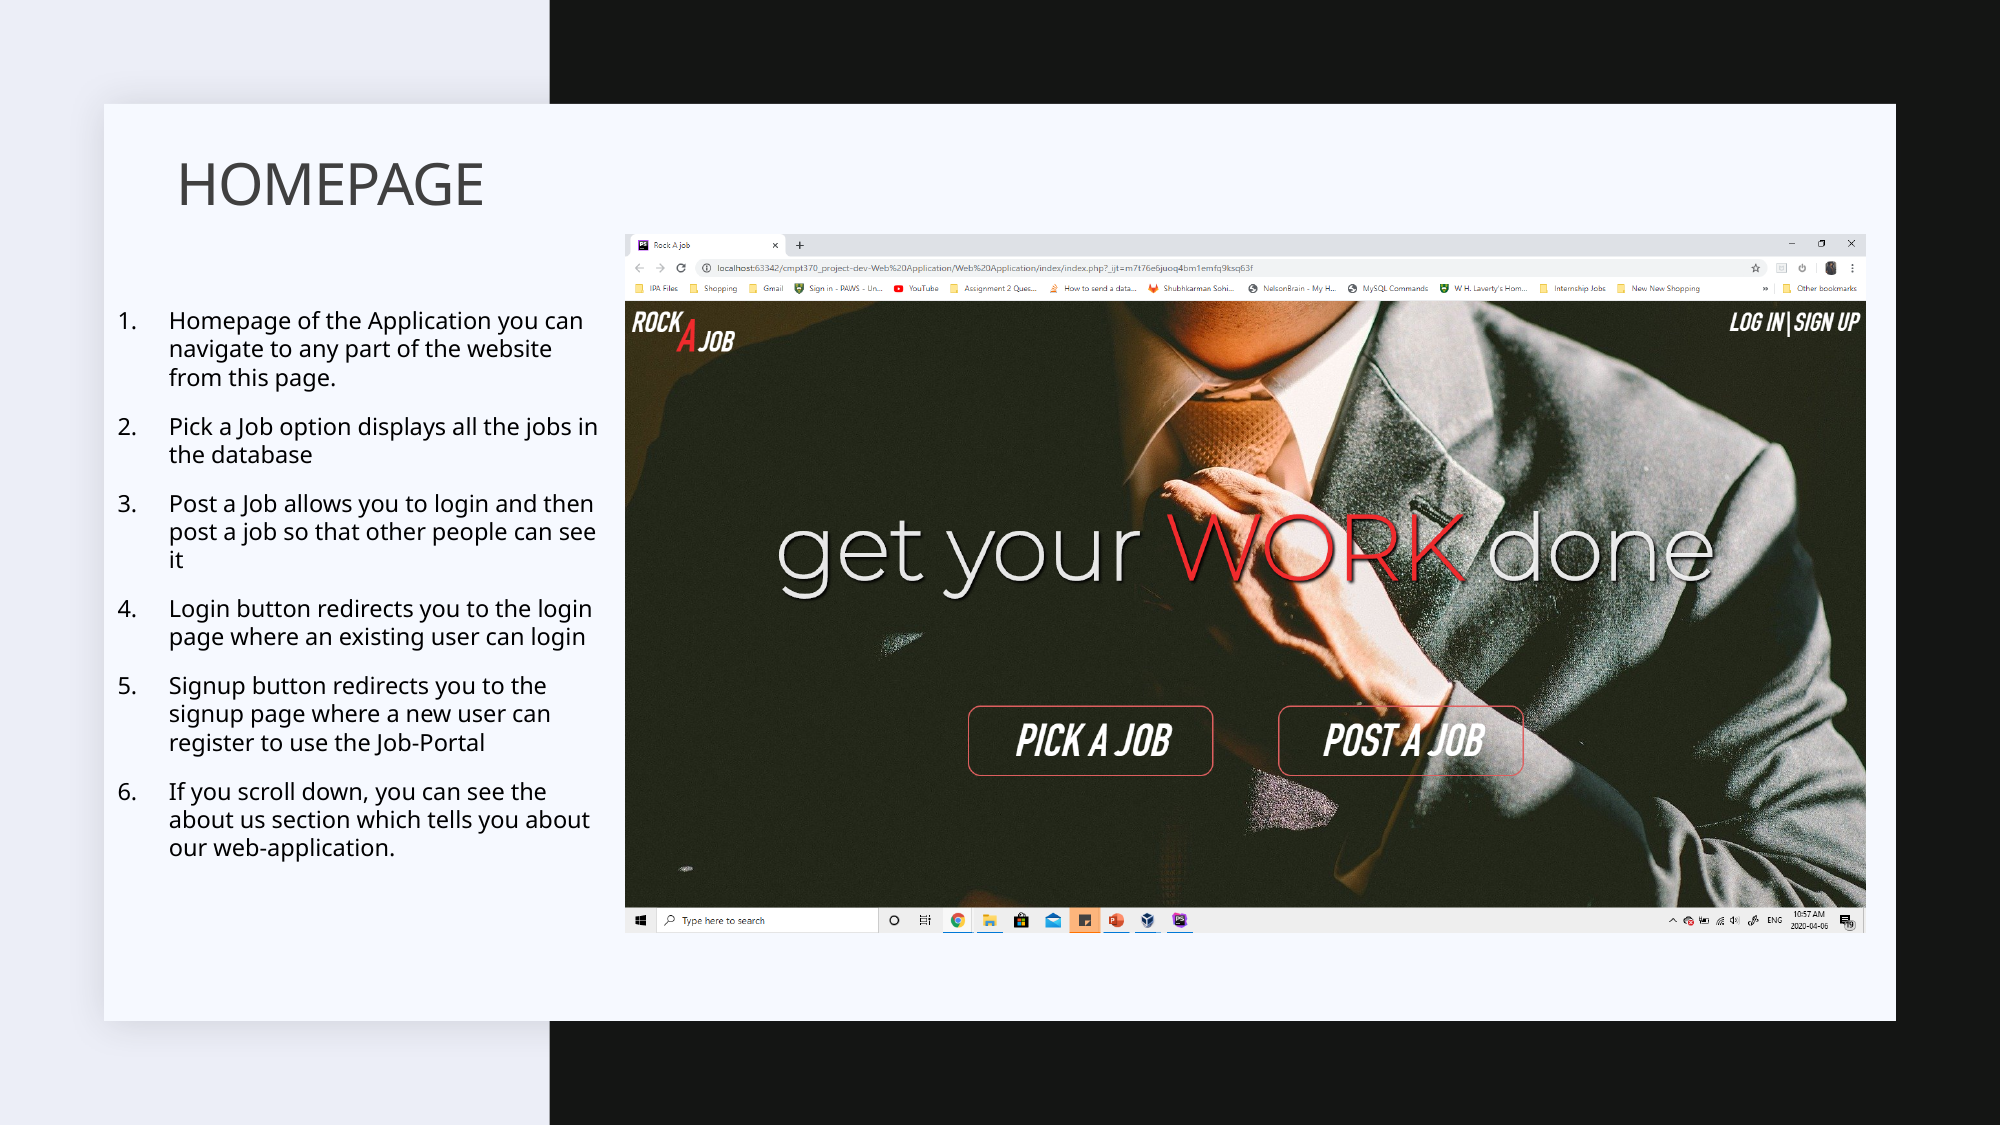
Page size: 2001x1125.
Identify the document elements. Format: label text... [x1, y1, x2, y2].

title HOMEPAGE [62, 138, 600, 235]
text_box Homepage of the Application you can navigate to any part of the website from this page. Pick a Job option displays all the jobs in the database Post a Job allows you to login and then post a job so that other people can see it Login button redirects you to the login page where an existing user can login Signup button redirects you to the signup page where a new user can register to use the Job-Portal If you scroll down, you can see the about us section which tells you about our web-application. [117, 286, 600, 881]
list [625, 234, 1866, 933]
text_box [120, 294, 622, 890]
